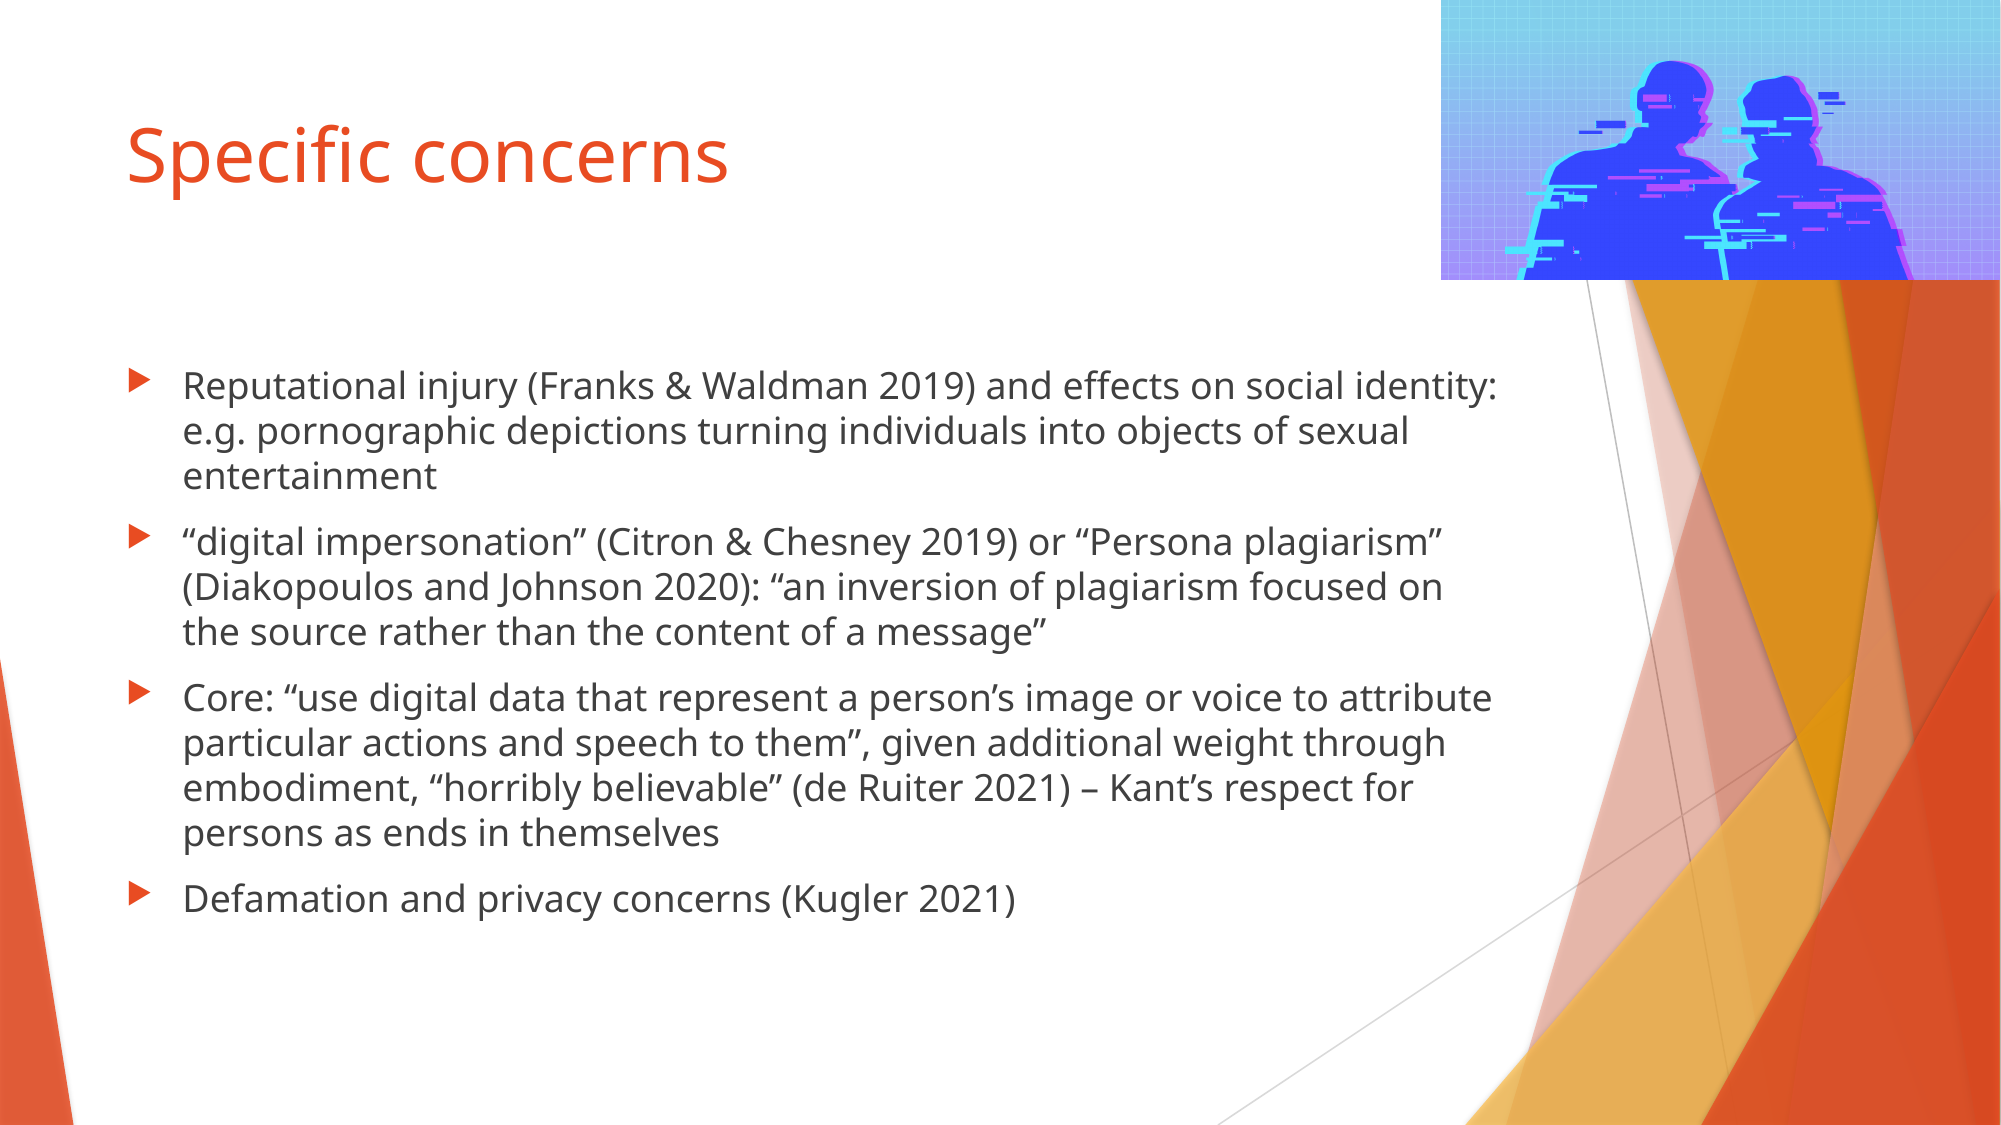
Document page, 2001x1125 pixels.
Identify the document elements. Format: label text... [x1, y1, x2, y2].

title Specific concerns [111, 99, 1522, 317]
list Reputational injury (Franks & Waldman 2019) and effects on social identity: e.g. pornographic depictions turning individuals into objects of sexual entertainment “digital impersonation” (Citron & Chesney 2019) or “Persona plagiarism” (Diakopoulos and Johnson 2020): “an inversion of plagiarism focused on the source rather than the content of a message” Core: “use digital data that represent a person’s image or voice to attribute particular actions and speech to them”, given additional weight through embodiment, “horribly believable” (de Ruiter 2021) – Kant’s respect for persons as ends in themselves Defamation and privacy concerns (Kugler 2021) [111, 354, 1522, 992]
picture [1441, 0, 2000, 281]
